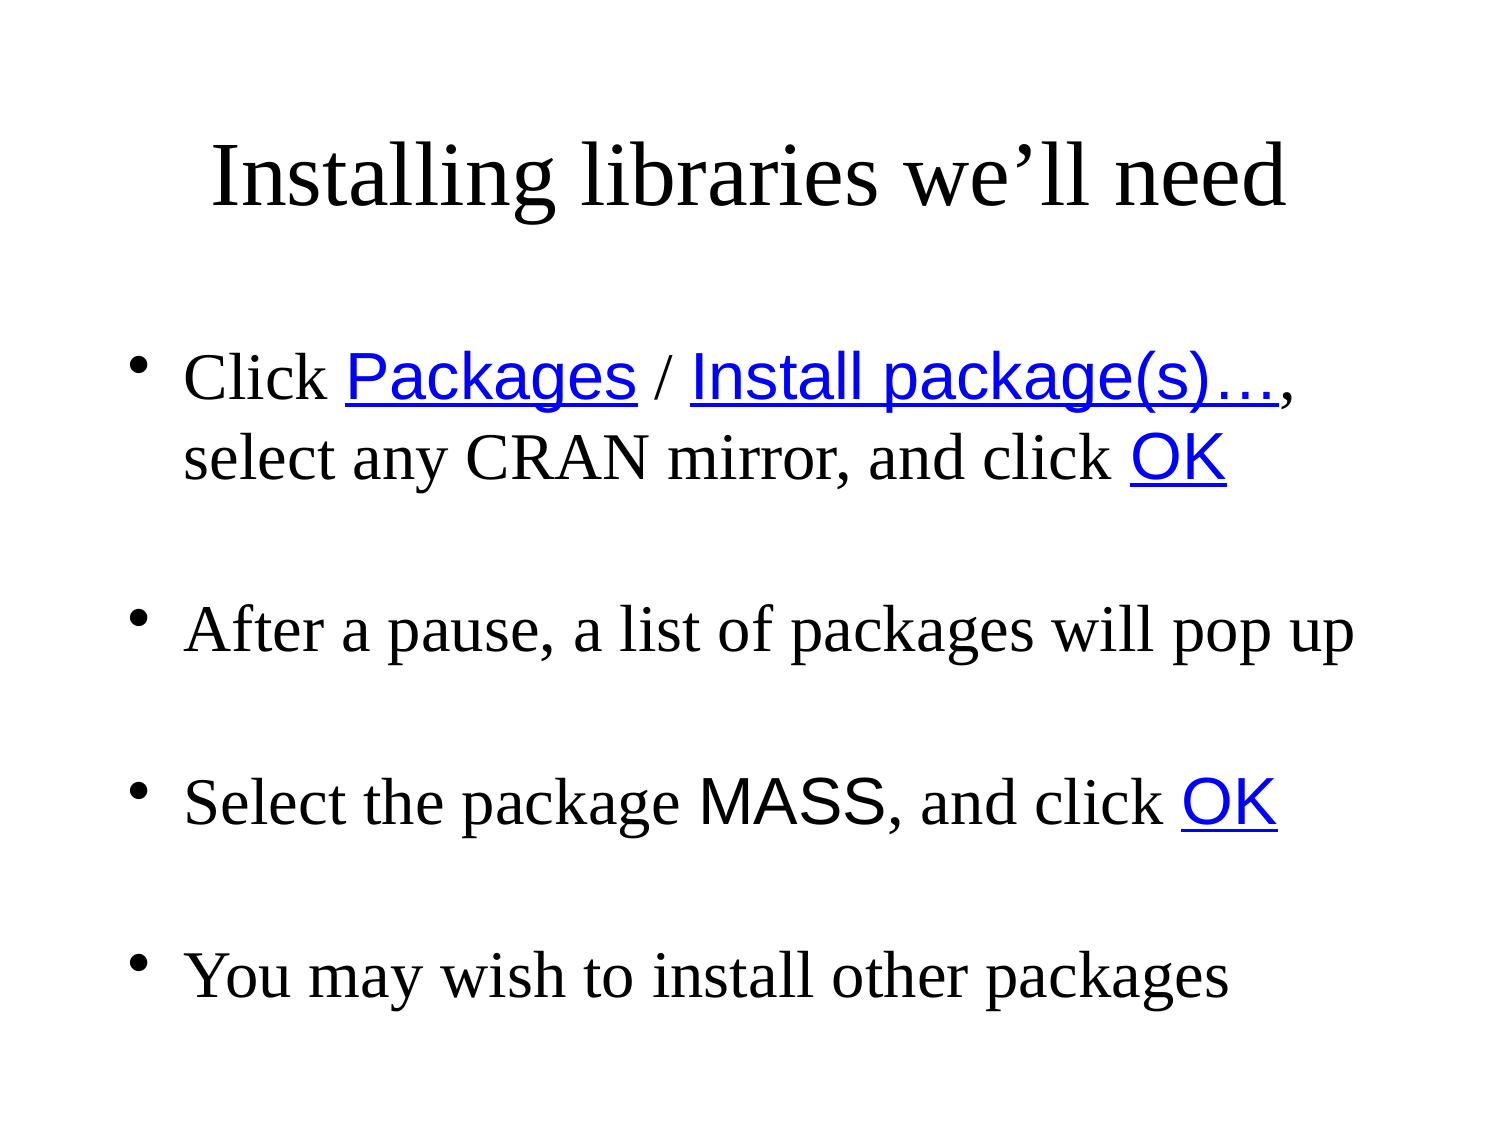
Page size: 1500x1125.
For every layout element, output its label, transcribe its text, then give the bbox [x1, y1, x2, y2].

list Click Packages / Install package(s)…, select any CRAN mirror, and click OK After a pause, a list of packages will pop up Select the package MASS, and click OK You may wish to install other packages [112, 324, 1388, 1000]
title Installing libraries we’ll need [112, 75, 1388, 263]
